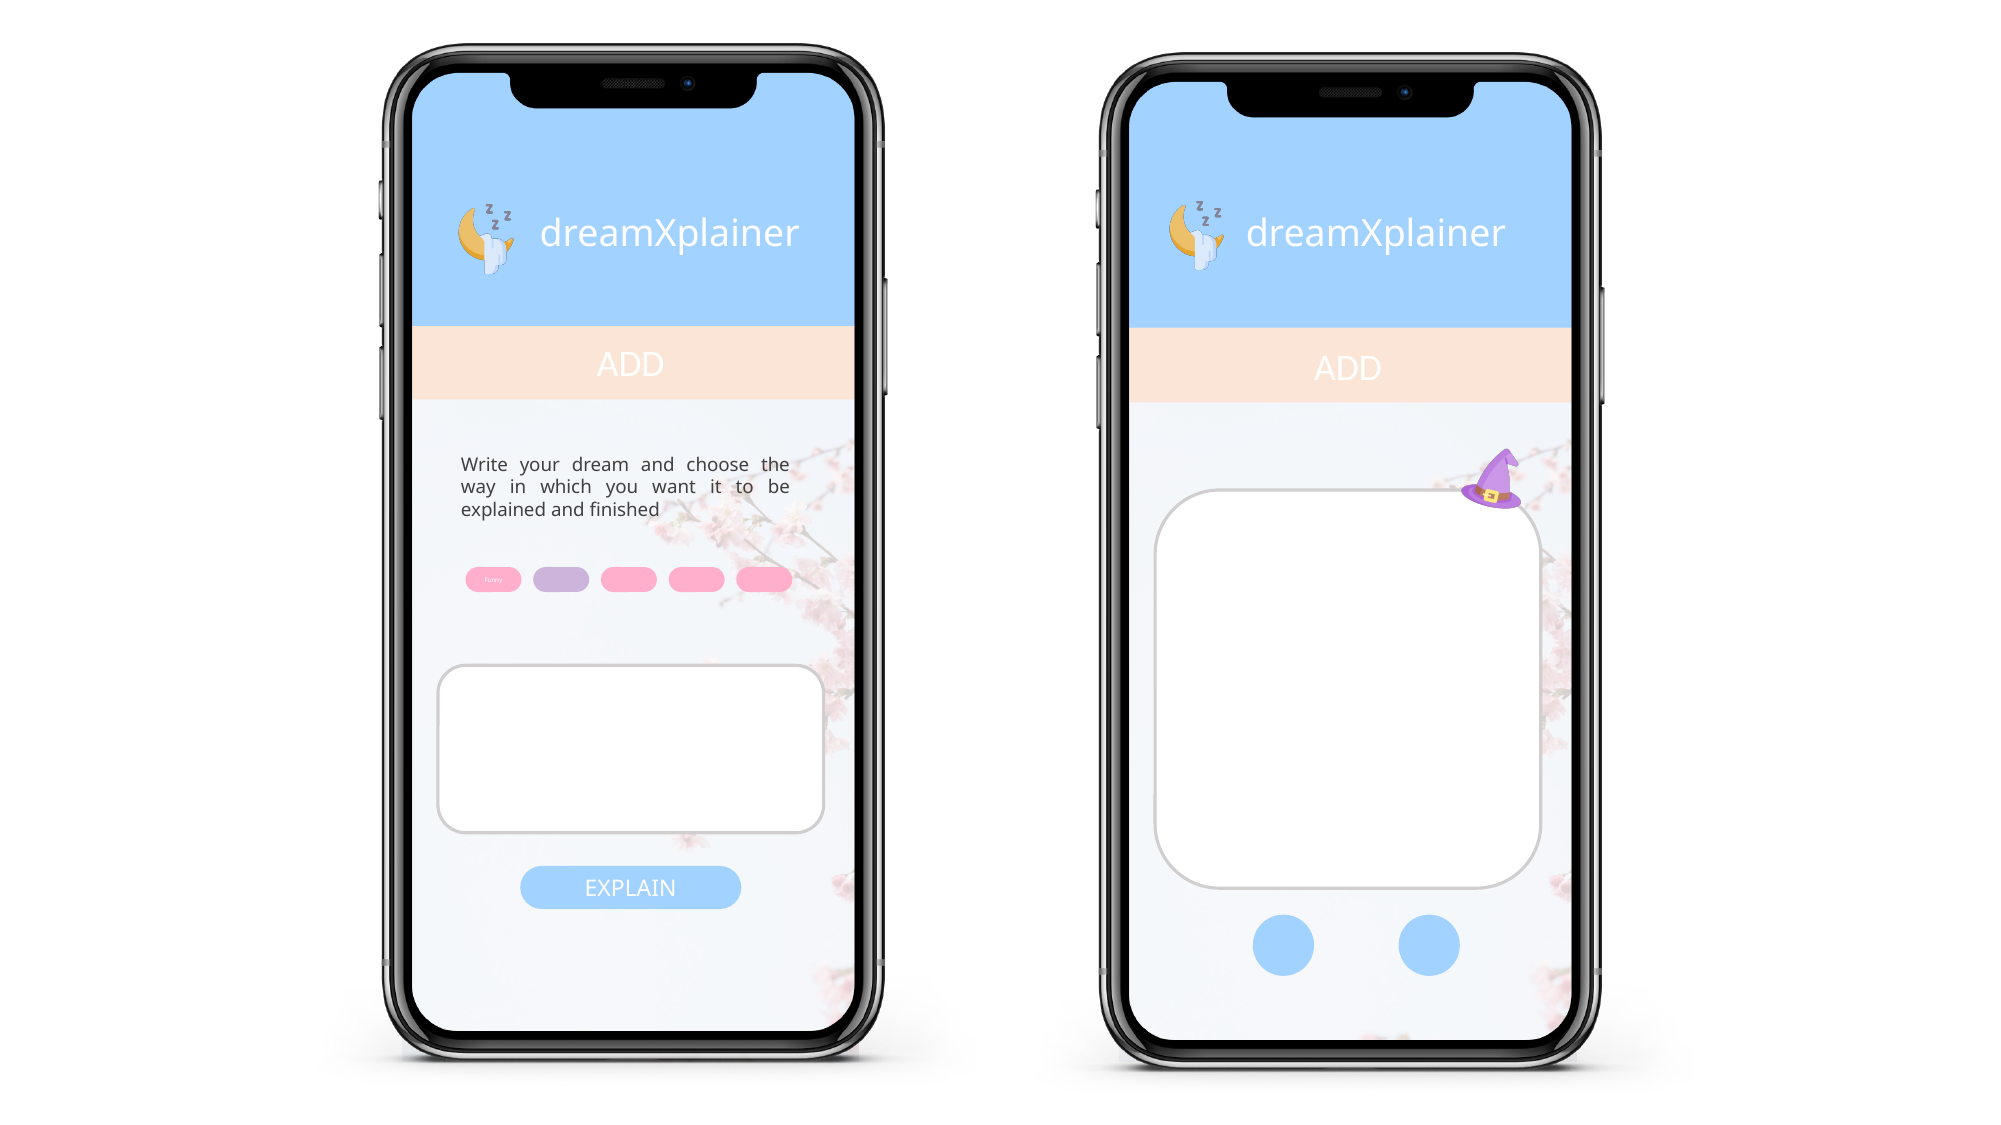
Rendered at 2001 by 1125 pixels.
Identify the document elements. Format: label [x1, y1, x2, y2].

picture [282, 43, 979, 1097]
picture [999, 52, 1696, 1107]
